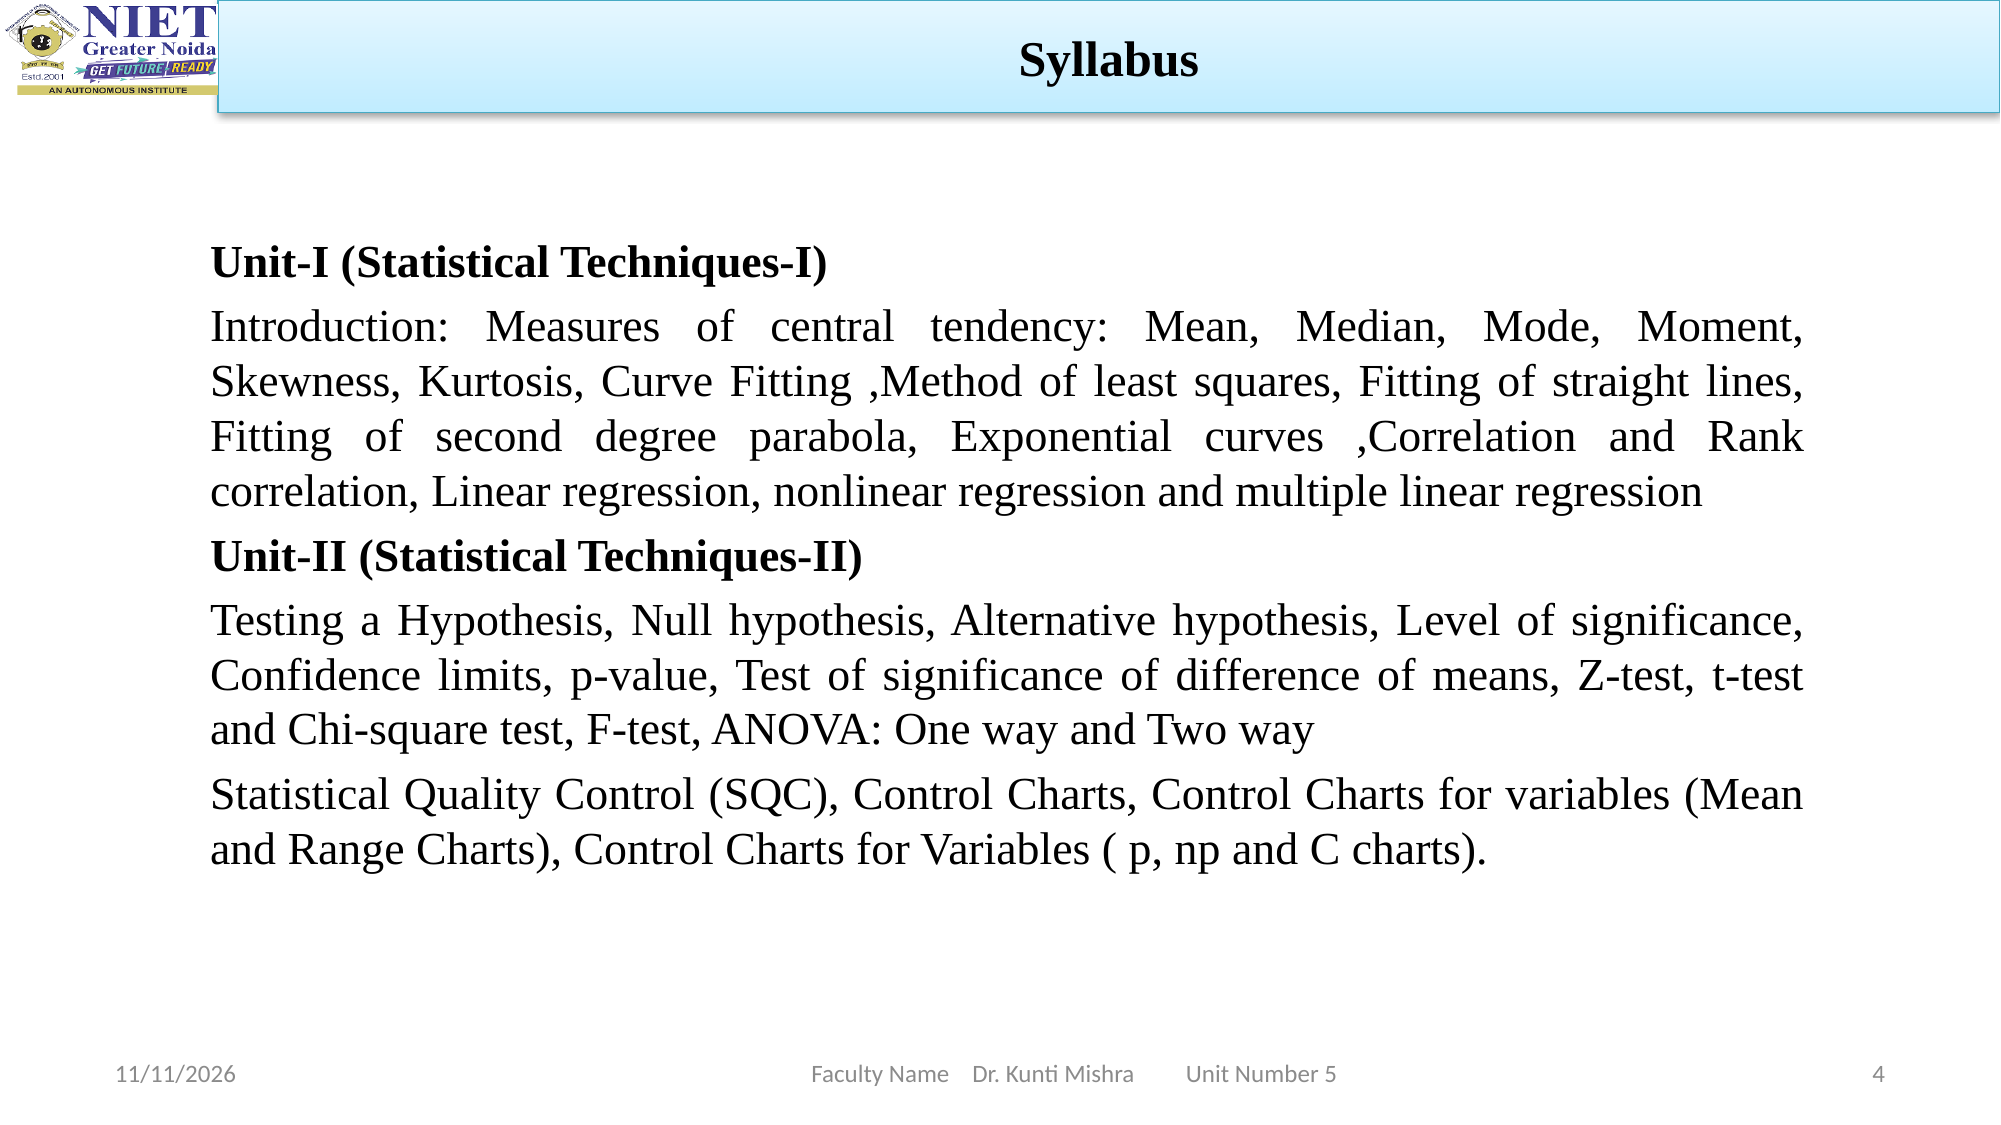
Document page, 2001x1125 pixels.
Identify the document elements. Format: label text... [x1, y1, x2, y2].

list Unit-I (Statistical Techniques-I) Introduction: Measures of central tendency: Mean, Median, Mode, Moment, Skewness, Kurtosis, Curve Fitting ,Method of least squares, Fitting of straight lines, Fitting of second degree parabola, Exponential curves ,Correlation and Rank correlation, Linear regression, nonlinear regression and multiple linear regression Unit-II (Statistical Techniques-II) Testing a Hypothesis, Null hypothesis, Alternative hypothesis, Level of significance, Confidence limits, p-value, Test of significance of difference of means, Z-test, t-test and Chi-square test, F-test, ANOVA: One way and Two way Statistical Quality Control (SQC), Control Charts, Control Charts for variables (Mean and Range Charts), Control Charts for Variables ( p, np and C charts). [195, 224, 1821, 1105]
text_box Syllabus [217, 0, 2000, 113]
picture [5, 3, 219, 95]
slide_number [99, 1042, 567, 1103]
footer Faculty Name Dr. Kunti Mishra Unit Number 5 [662, 1042, 1488, 1103]
slide_number 4 [1488, 1042, 1900, 1103]
